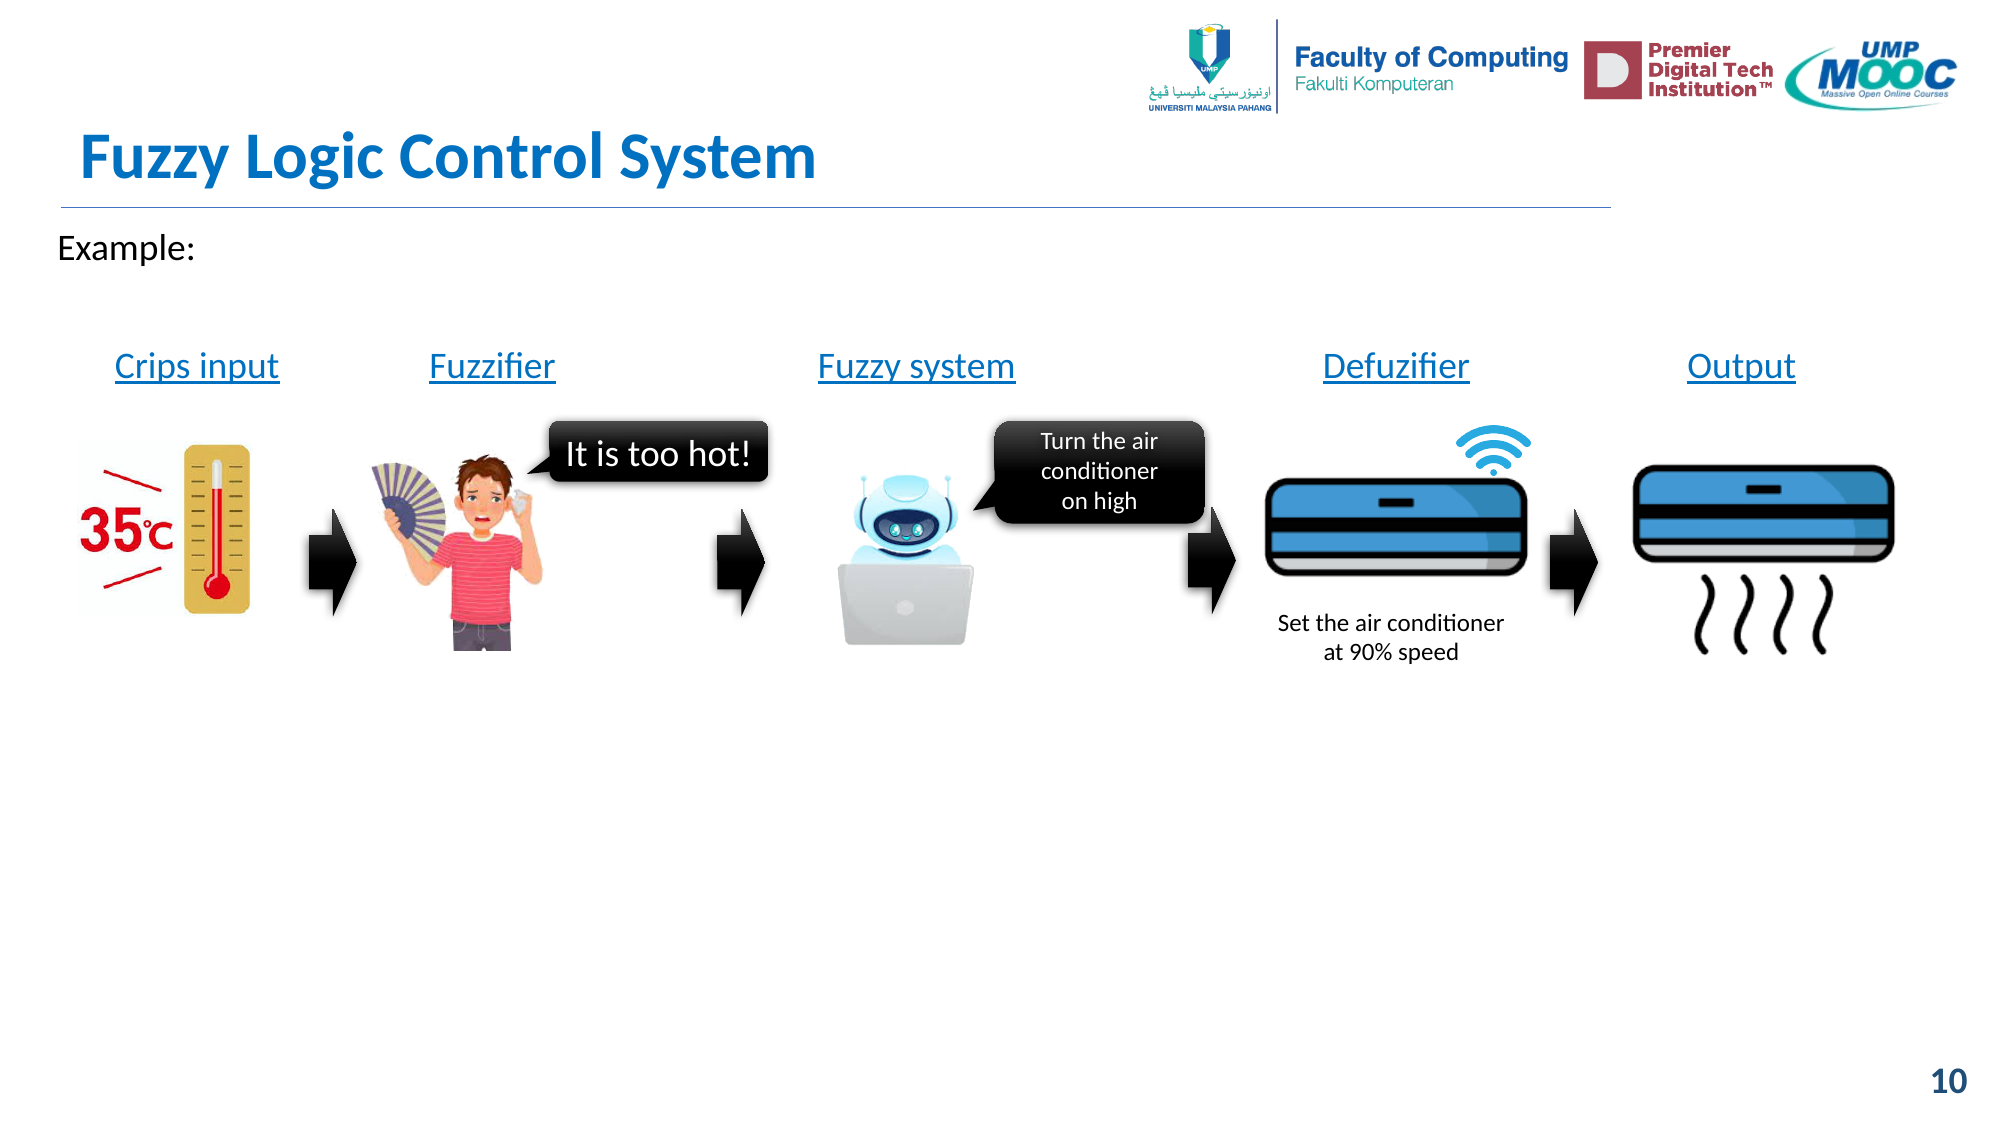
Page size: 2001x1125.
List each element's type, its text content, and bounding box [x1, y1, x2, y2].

picture [791, 445, 1021, 675]
text_box Fuzzy Logic Control System [65, 103, 834, 199]
picture [77, 441, 253, 617]
picture [314, 422, 600, 651]
text_box Example: [42, 215, 212, 276]
text_box Defuzifier [1308, 333, 1486, 394]
text_box Set the air conditioner at 90% speed [1262, 598, 1521, 674]
text_box 10 [1914, 1049, 1983, 1109]
text_box Fuzzifier [414, 333, 571, 394]
text_box [308, 535, 314, 590]
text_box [1220, 425, 1573, 584]
text_box Crips input [100, 333, 295, 394]
picture [1588, 384, 1940, 736]
text_box Output [1672, 333, 1812, 384]
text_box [549, 421, 769, 482]
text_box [1140, 0, 2000, 132]
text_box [994, 417, 1205, 524]
text_box [717, 508, 766, 617]
text_box [1550, 508, 1588, 617]
text_box Fuzzy system [803, 333, 1031, 394]
text_box [1187, 506, 1226, 615]
